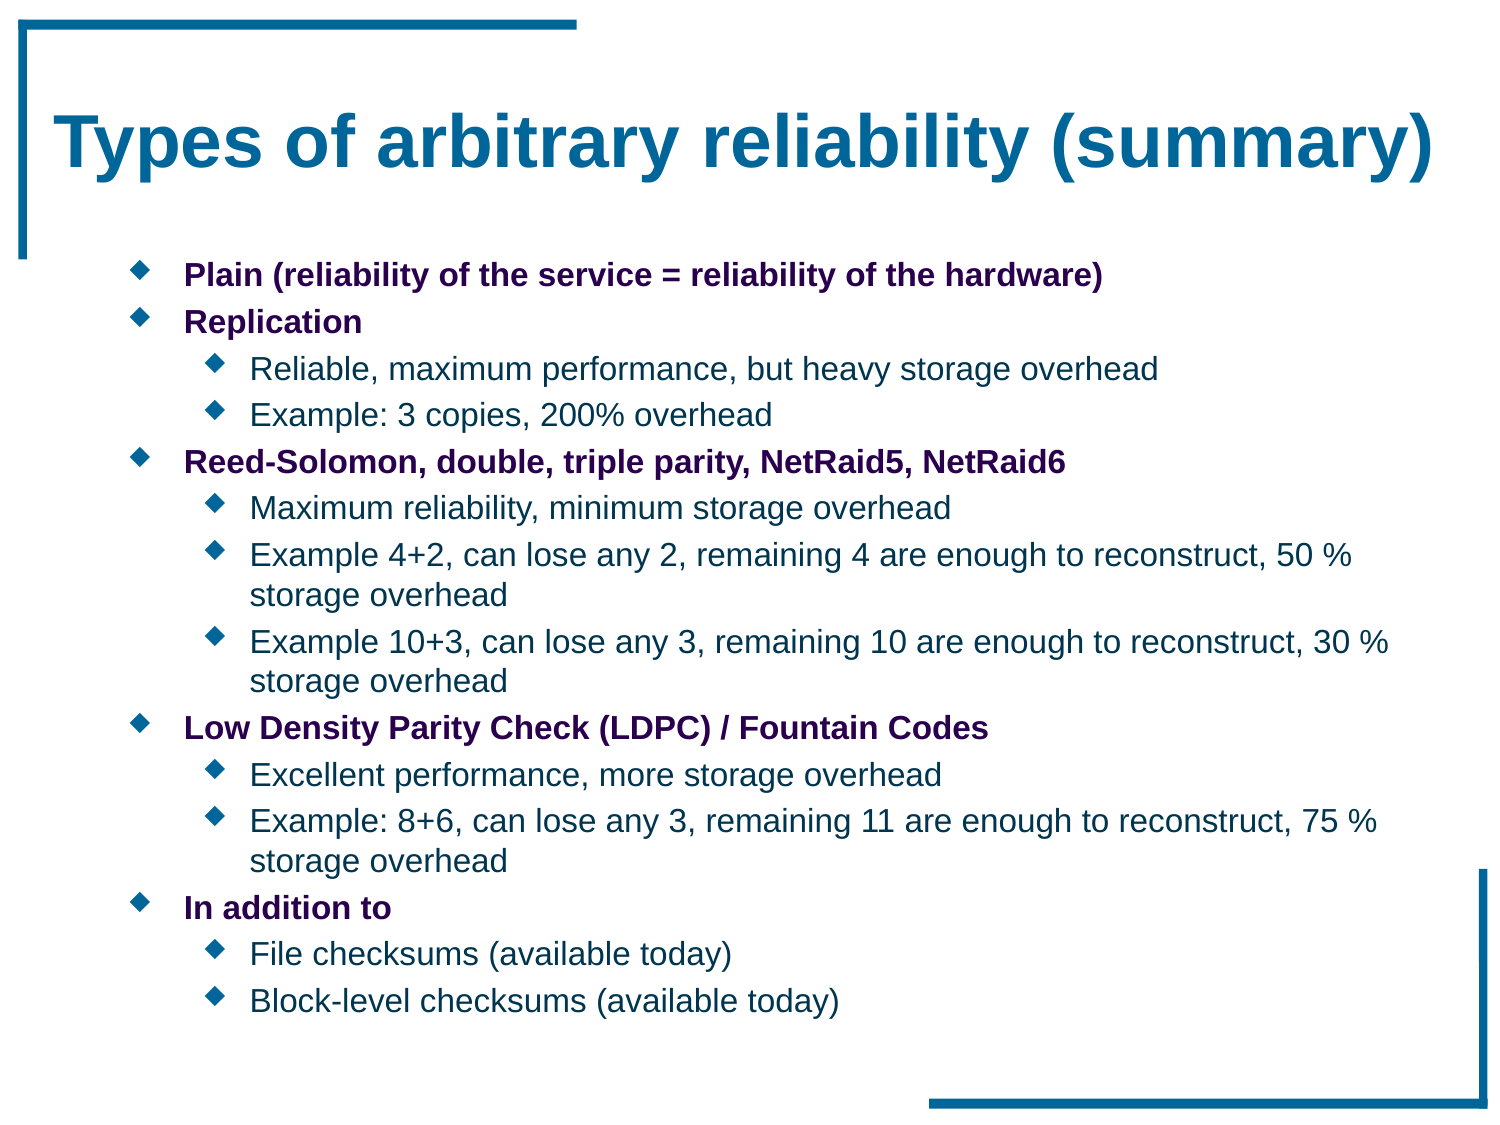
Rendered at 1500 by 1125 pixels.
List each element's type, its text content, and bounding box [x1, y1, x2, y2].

list Plain (reliability of the service = reliability of the hardware) Replication Reliable, maximum performance, but heavy storage overhead Example: 3 copies, 200% overhead Reed-Solomon, double, triple parity, NetRaid5, NetRaid6 Maximum reliability, minimum storage overhead Example 4+2, can lose any 2, remaining 4 are enough to reconstruct, 50 % storage overhead Example 10+3, can lose any 3, remaining 10 are enough to reconstruct, 30 % storage overhead Low Density Parity Check (LDPC) / Fountain Codes Excellent performance, more storage overhead Example: 8+6, can lose any 3, remaining 11 are enough to reconstruct, 75 % storage overhead In addition to File checksums (available today) Block-level checksums (available today) [112, 245, 1412, 975]
title Types of arbitrary reliability (summary) [37, 32, 1500, 243]
